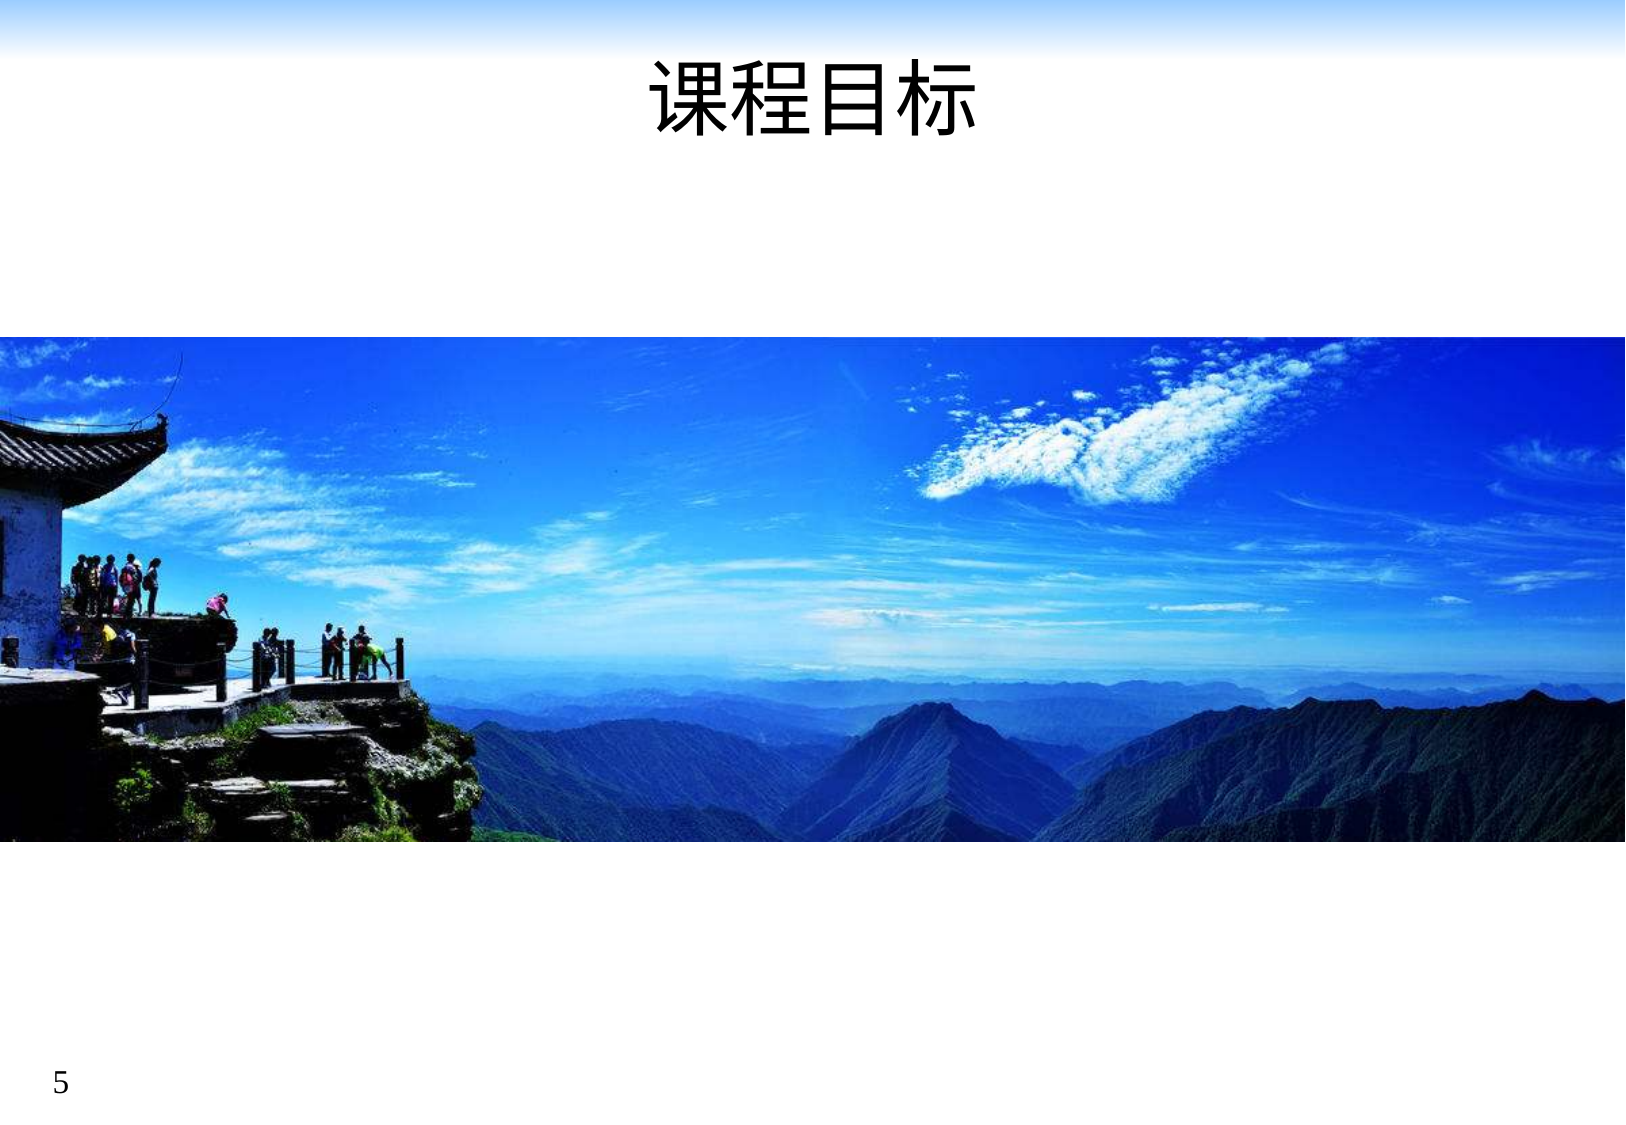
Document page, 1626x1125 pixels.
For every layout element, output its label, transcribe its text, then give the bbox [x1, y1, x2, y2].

title 课程目标 [44, 30, 1581, 162]
picture [0, 337, 1625, 842]
